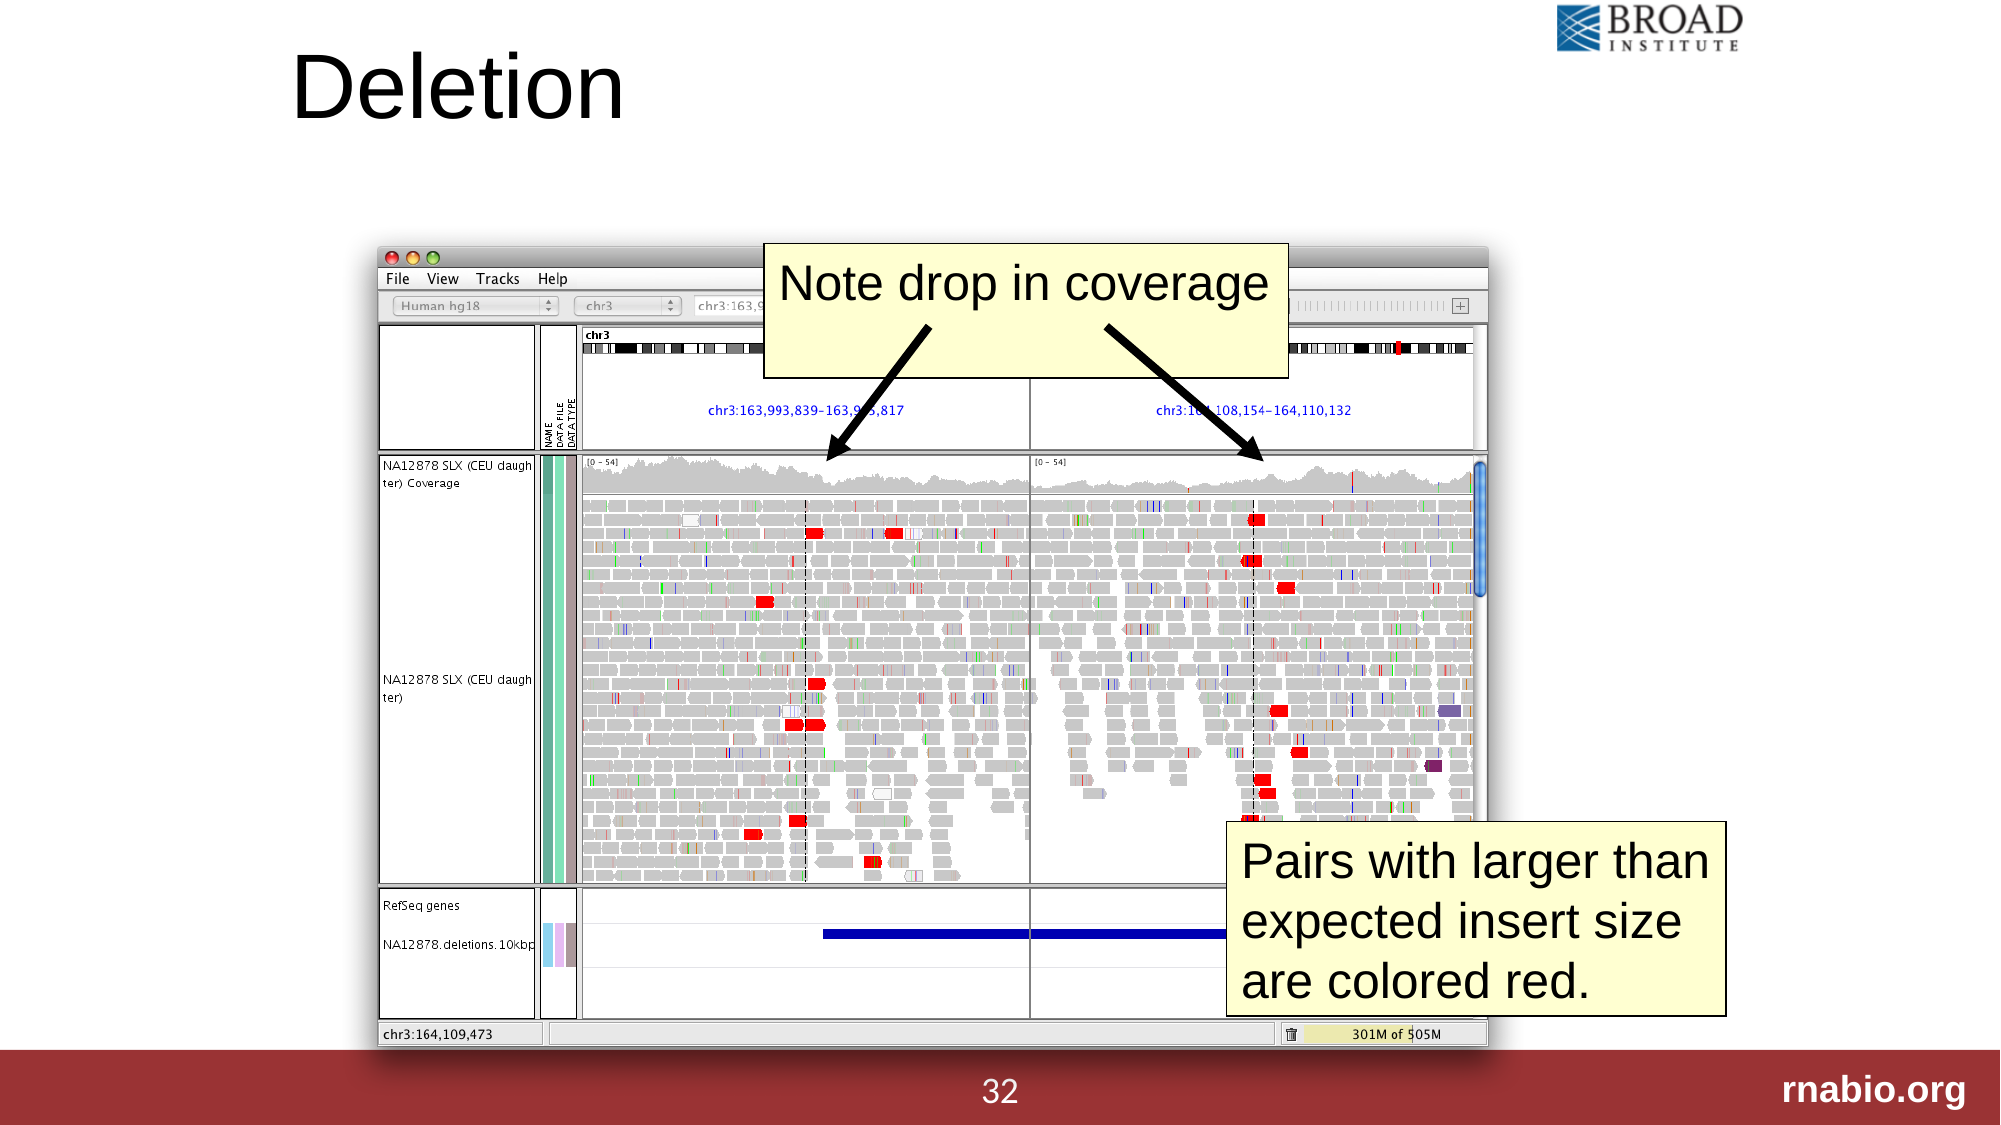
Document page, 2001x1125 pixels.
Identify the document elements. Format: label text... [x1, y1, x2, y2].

text_box Pairs with larger than expected insert size are colored red. [1527, 821, 1727, 1016]
picture [338, 222, 1527, 1099]
picture [1555, 0, 1747, 57]
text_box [1106, 326, 1264, 462]
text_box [826, 326, 930, 462]
title Deletion [275, 0, 1725, 183]
